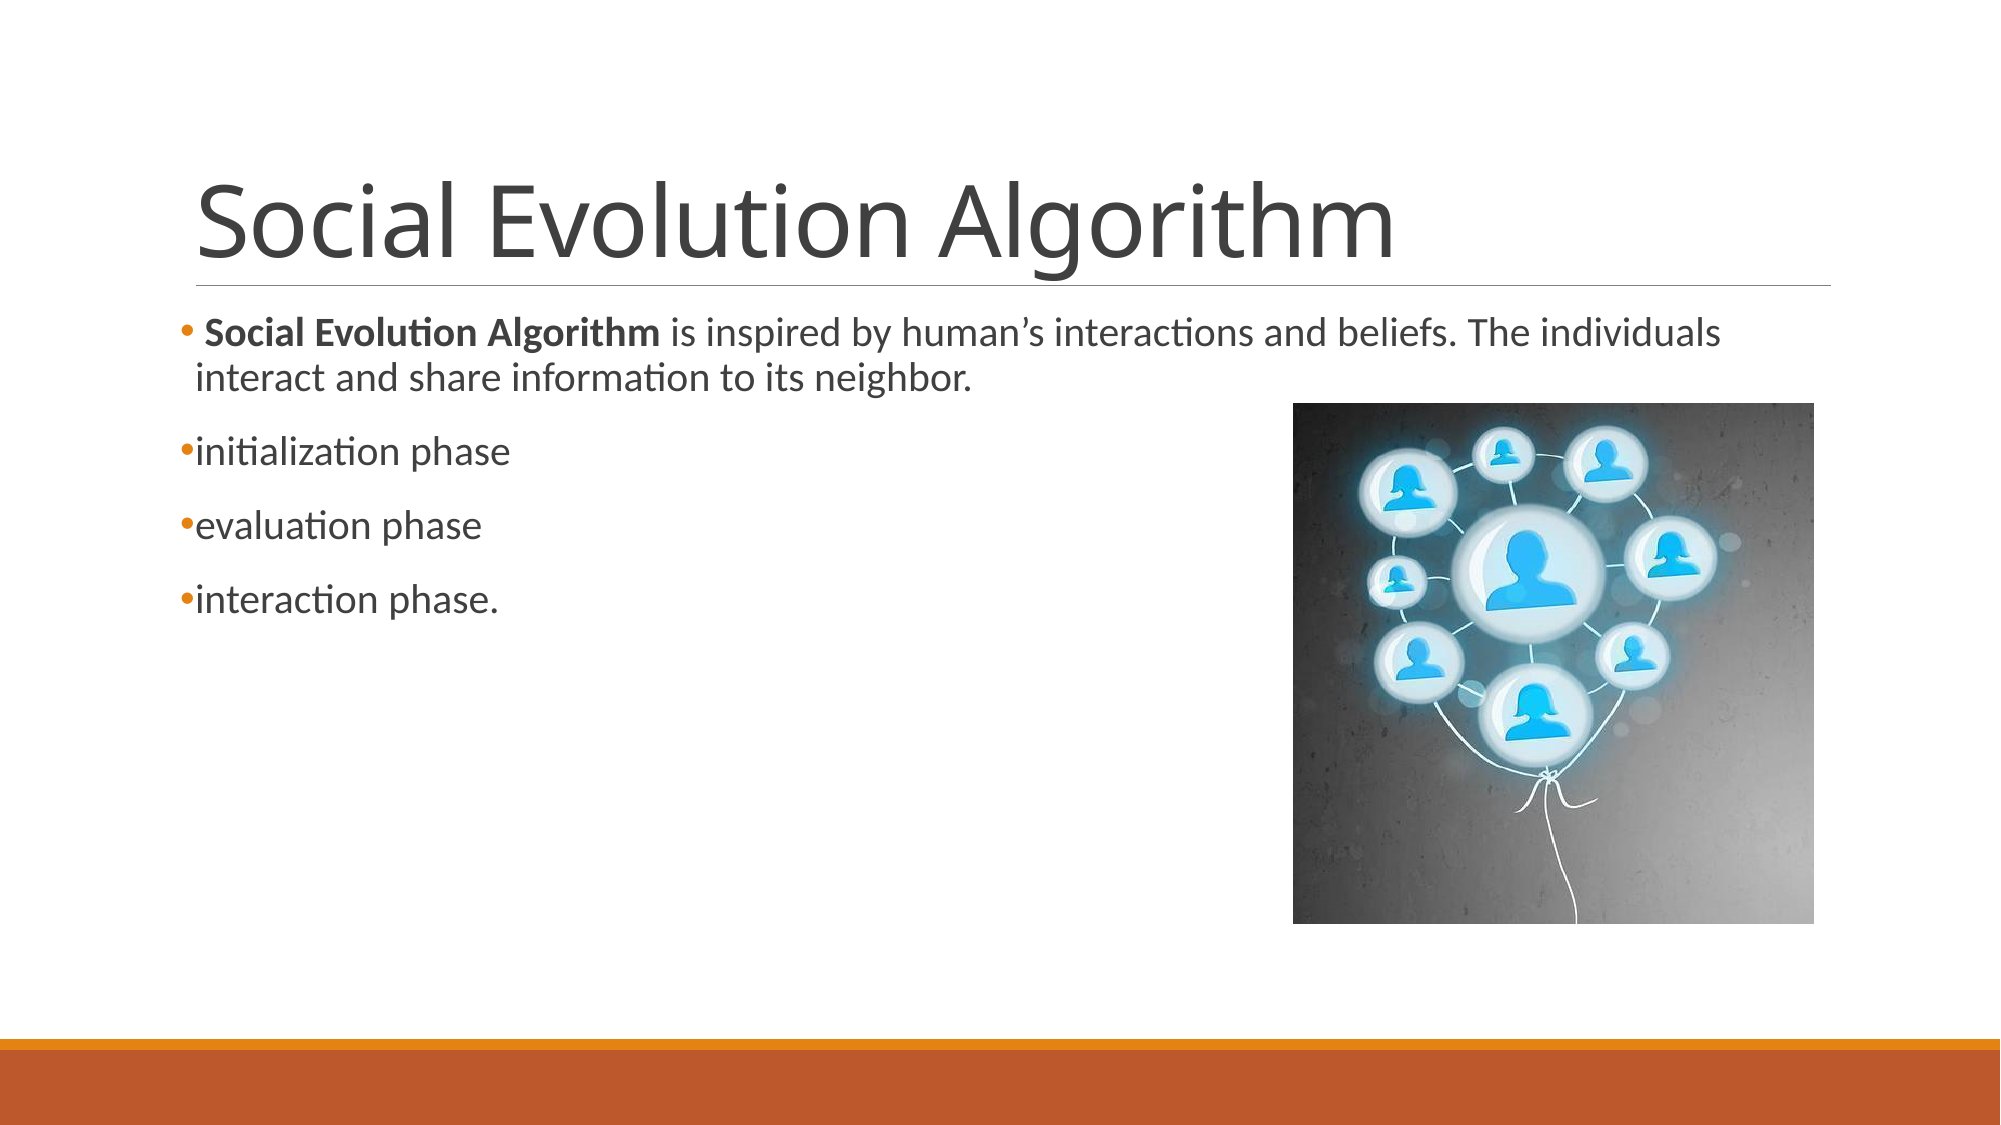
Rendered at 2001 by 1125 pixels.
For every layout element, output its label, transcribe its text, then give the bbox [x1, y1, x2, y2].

list Social Evolution Algorithm is inspired by human’s interactions and beliefs. The individuals interact and share information to its neighbor. initialization phase evaluation phase interaction phase. [180, 302, 1830, 963]
picture [1293, 403, 1814, 924]
title Social Evolution Algorithm [180, 47, 1830, 285]
